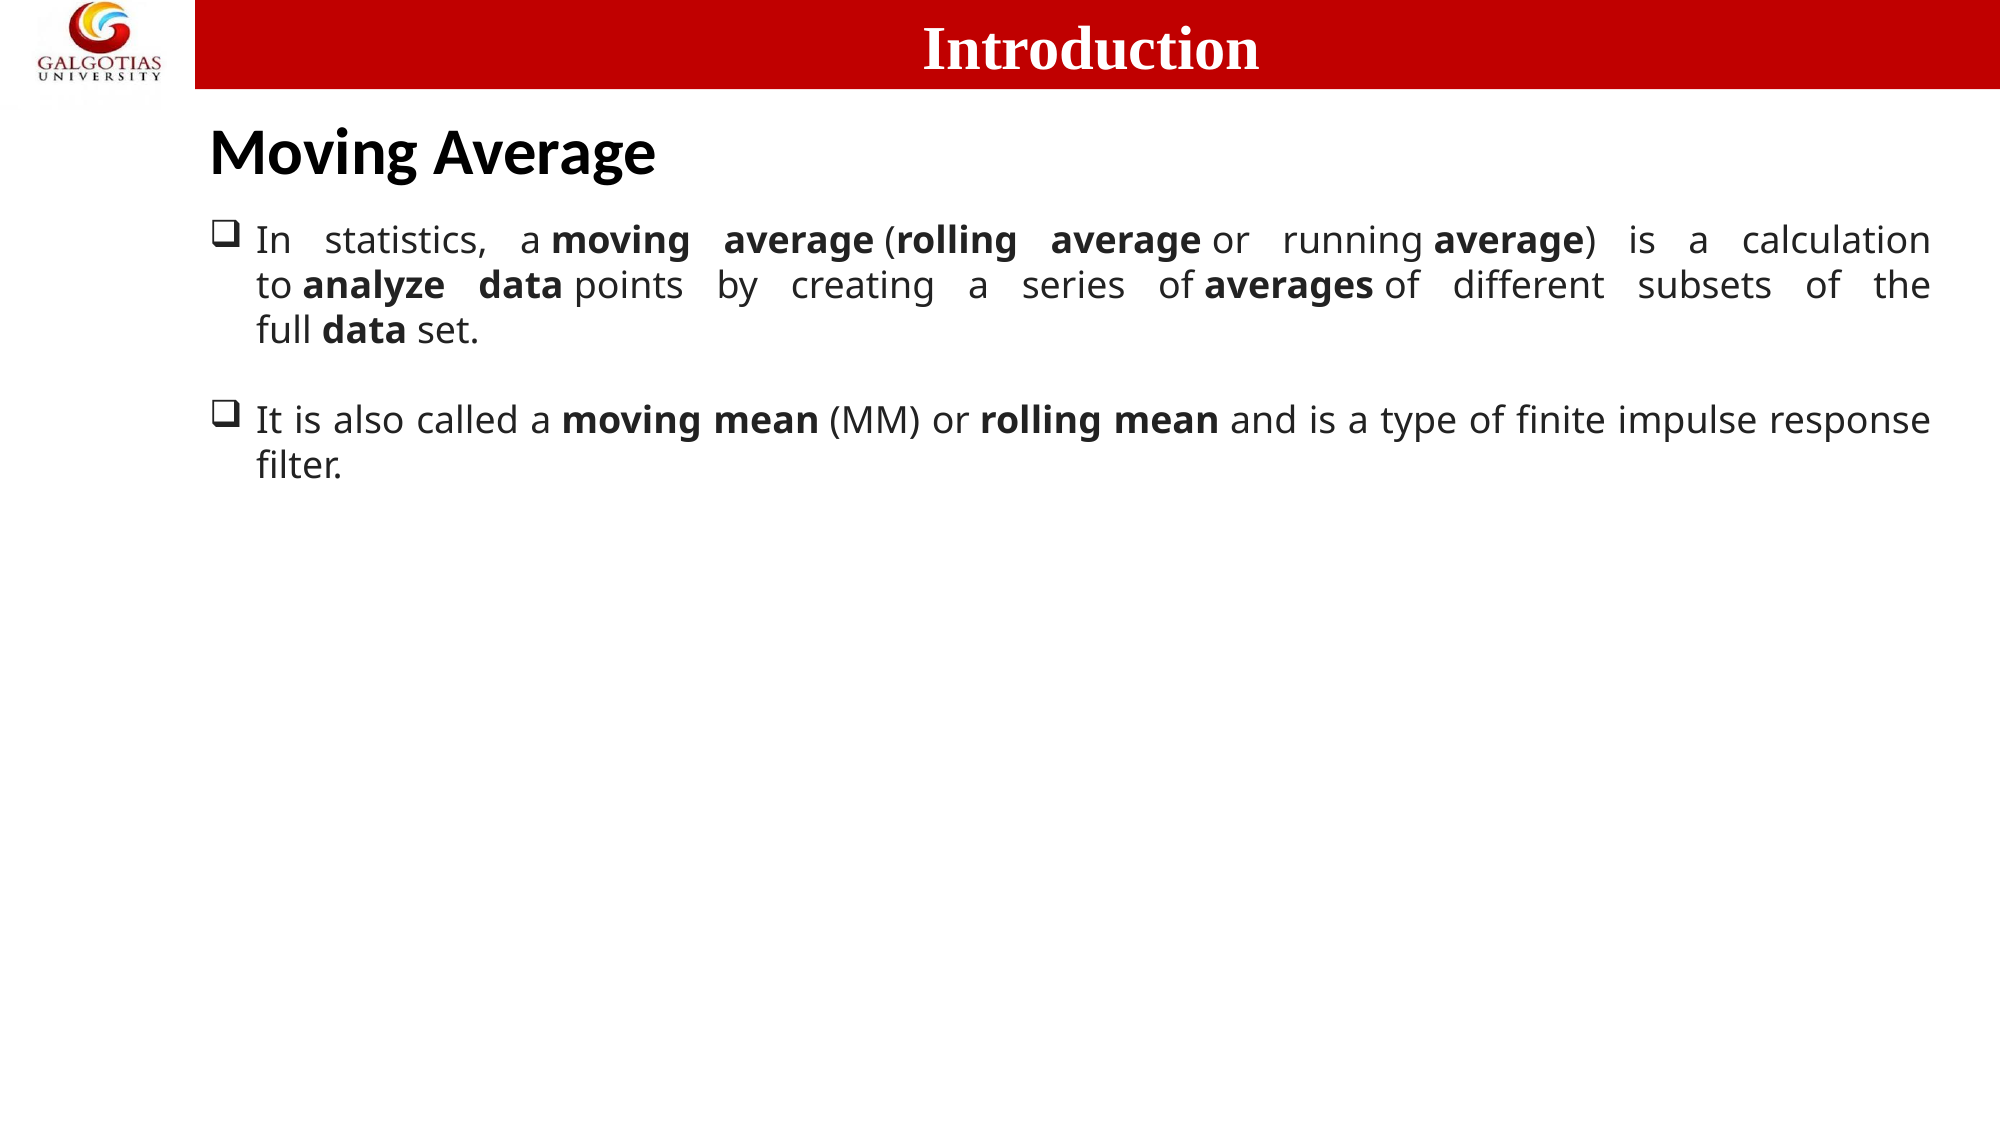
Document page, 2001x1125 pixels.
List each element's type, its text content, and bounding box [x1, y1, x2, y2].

text_box Introduction [195, 0, 2000, 90]
picture [0, 0, 195, 110]
text_box Moving Average [194, 100, 1977, 196]
text_box In statistics, a moving average (rolling average or running average) is a calculation to analyze data points by creating a series of averages of different subsets of the full data set. It is also called a moving mean (MM) or rolling mean and is a type of finite impulse response filter. [194, 208, 1947, 494]
